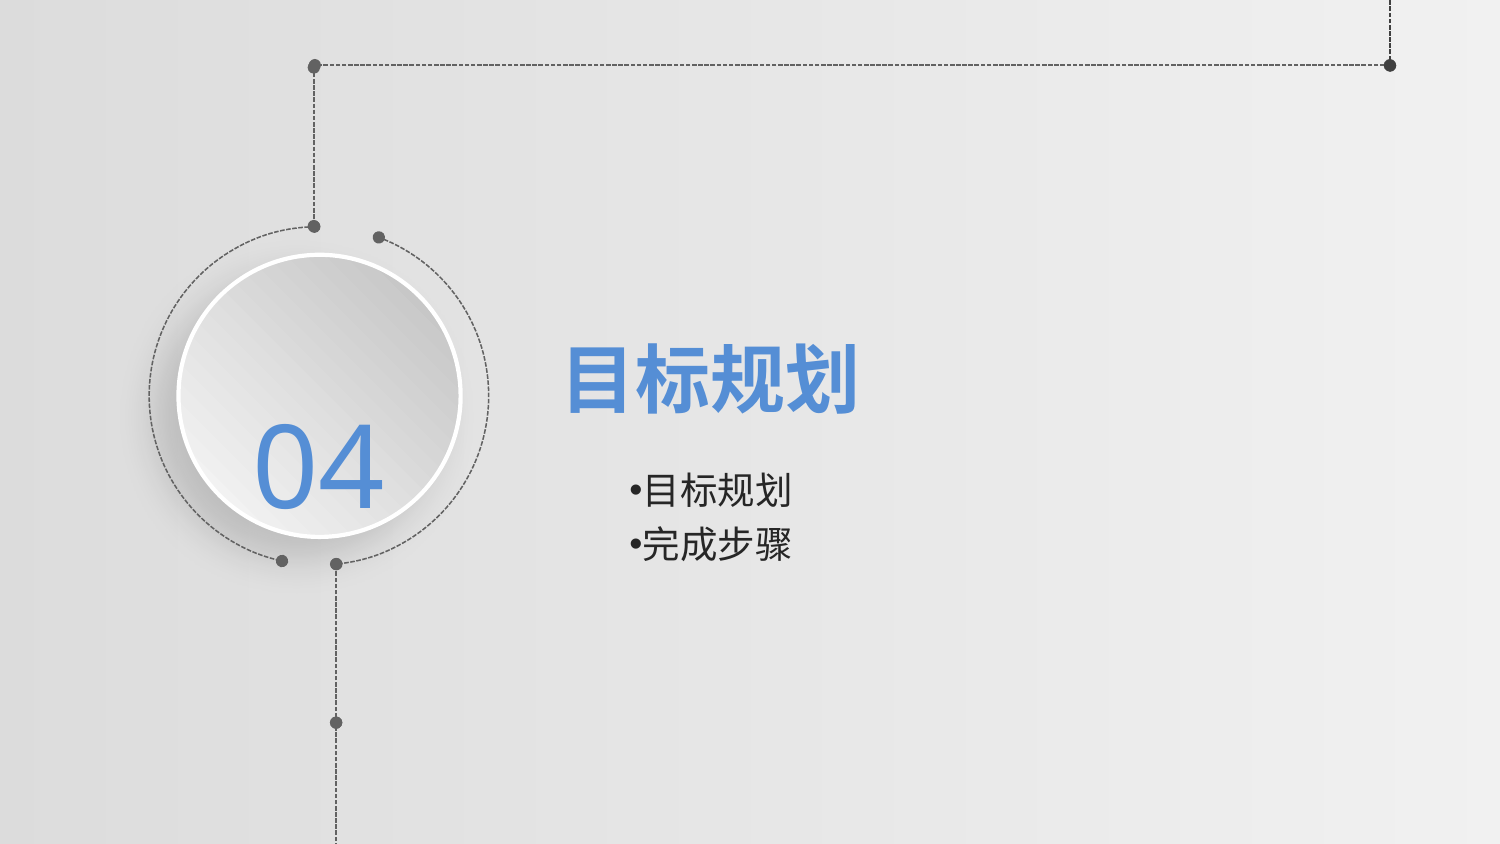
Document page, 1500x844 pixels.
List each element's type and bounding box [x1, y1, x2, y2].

text_box [148, 0, 1391, 844]
